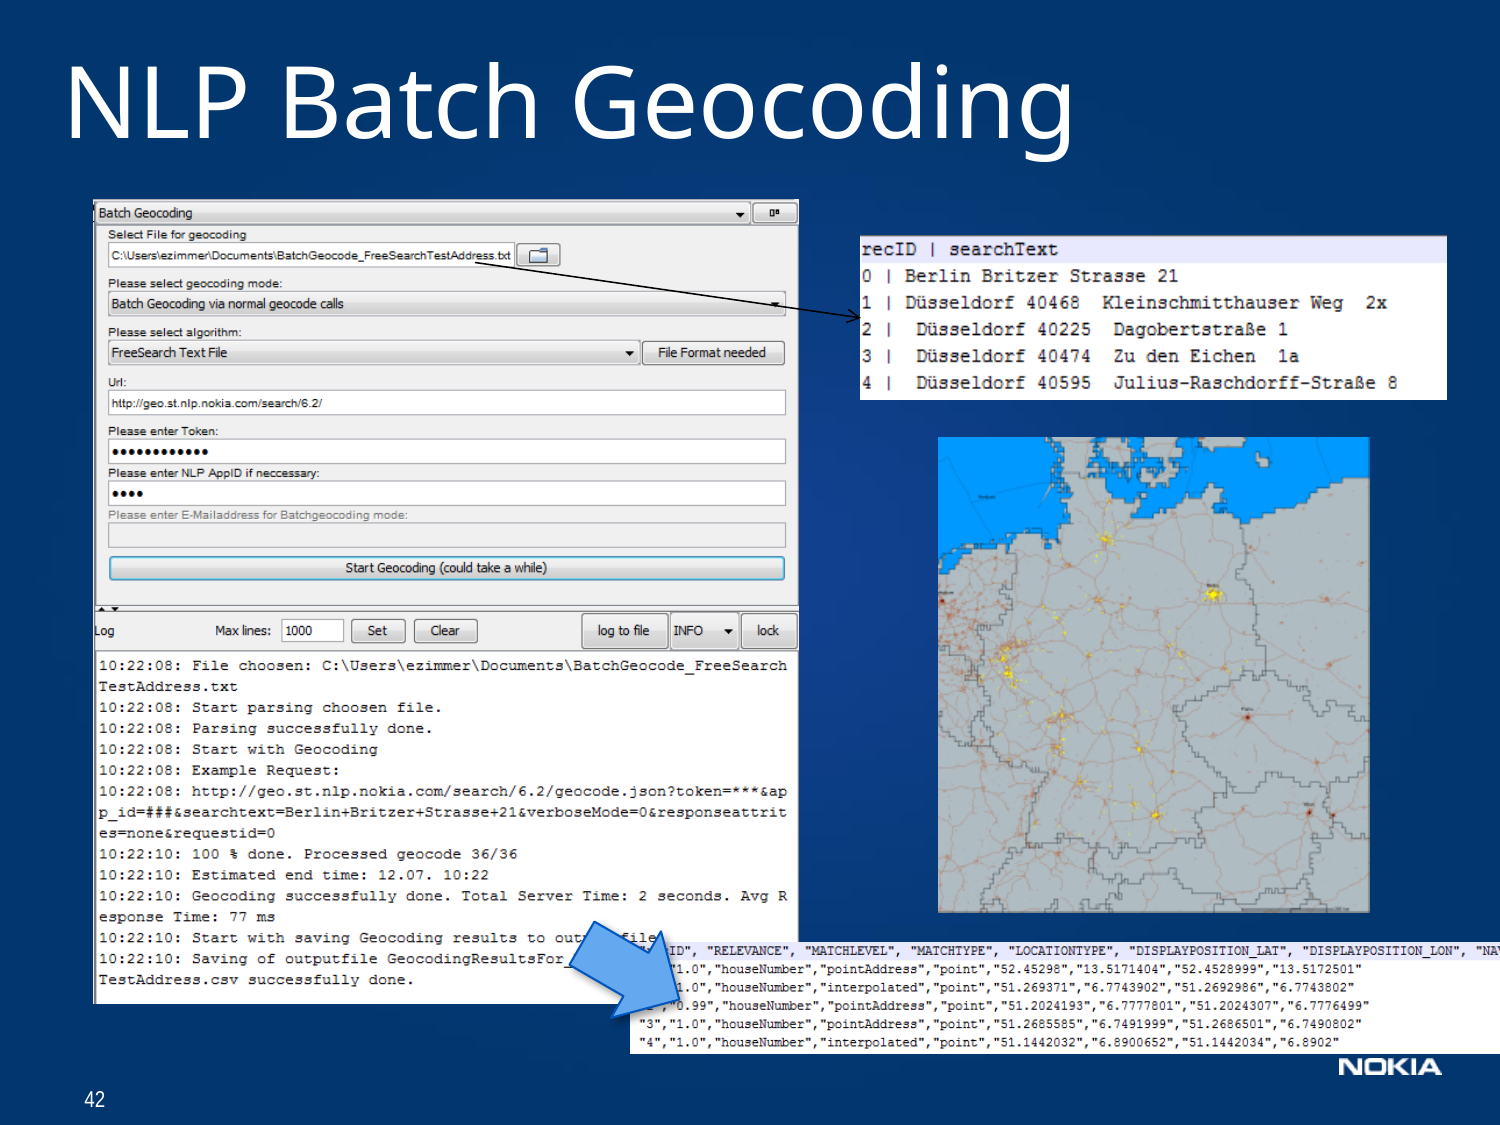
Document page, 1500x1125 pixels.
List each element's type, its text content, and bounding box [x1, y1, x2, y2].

slide_number 42 [55, 1070, 106, 1125]
text_box [610, 1013, 624, 1018]
picture [0, 0, 1500, 1125]
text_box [474, 262, 862, 319]
title NLP Batch Geocoding [62, 99, 1439, 172]
